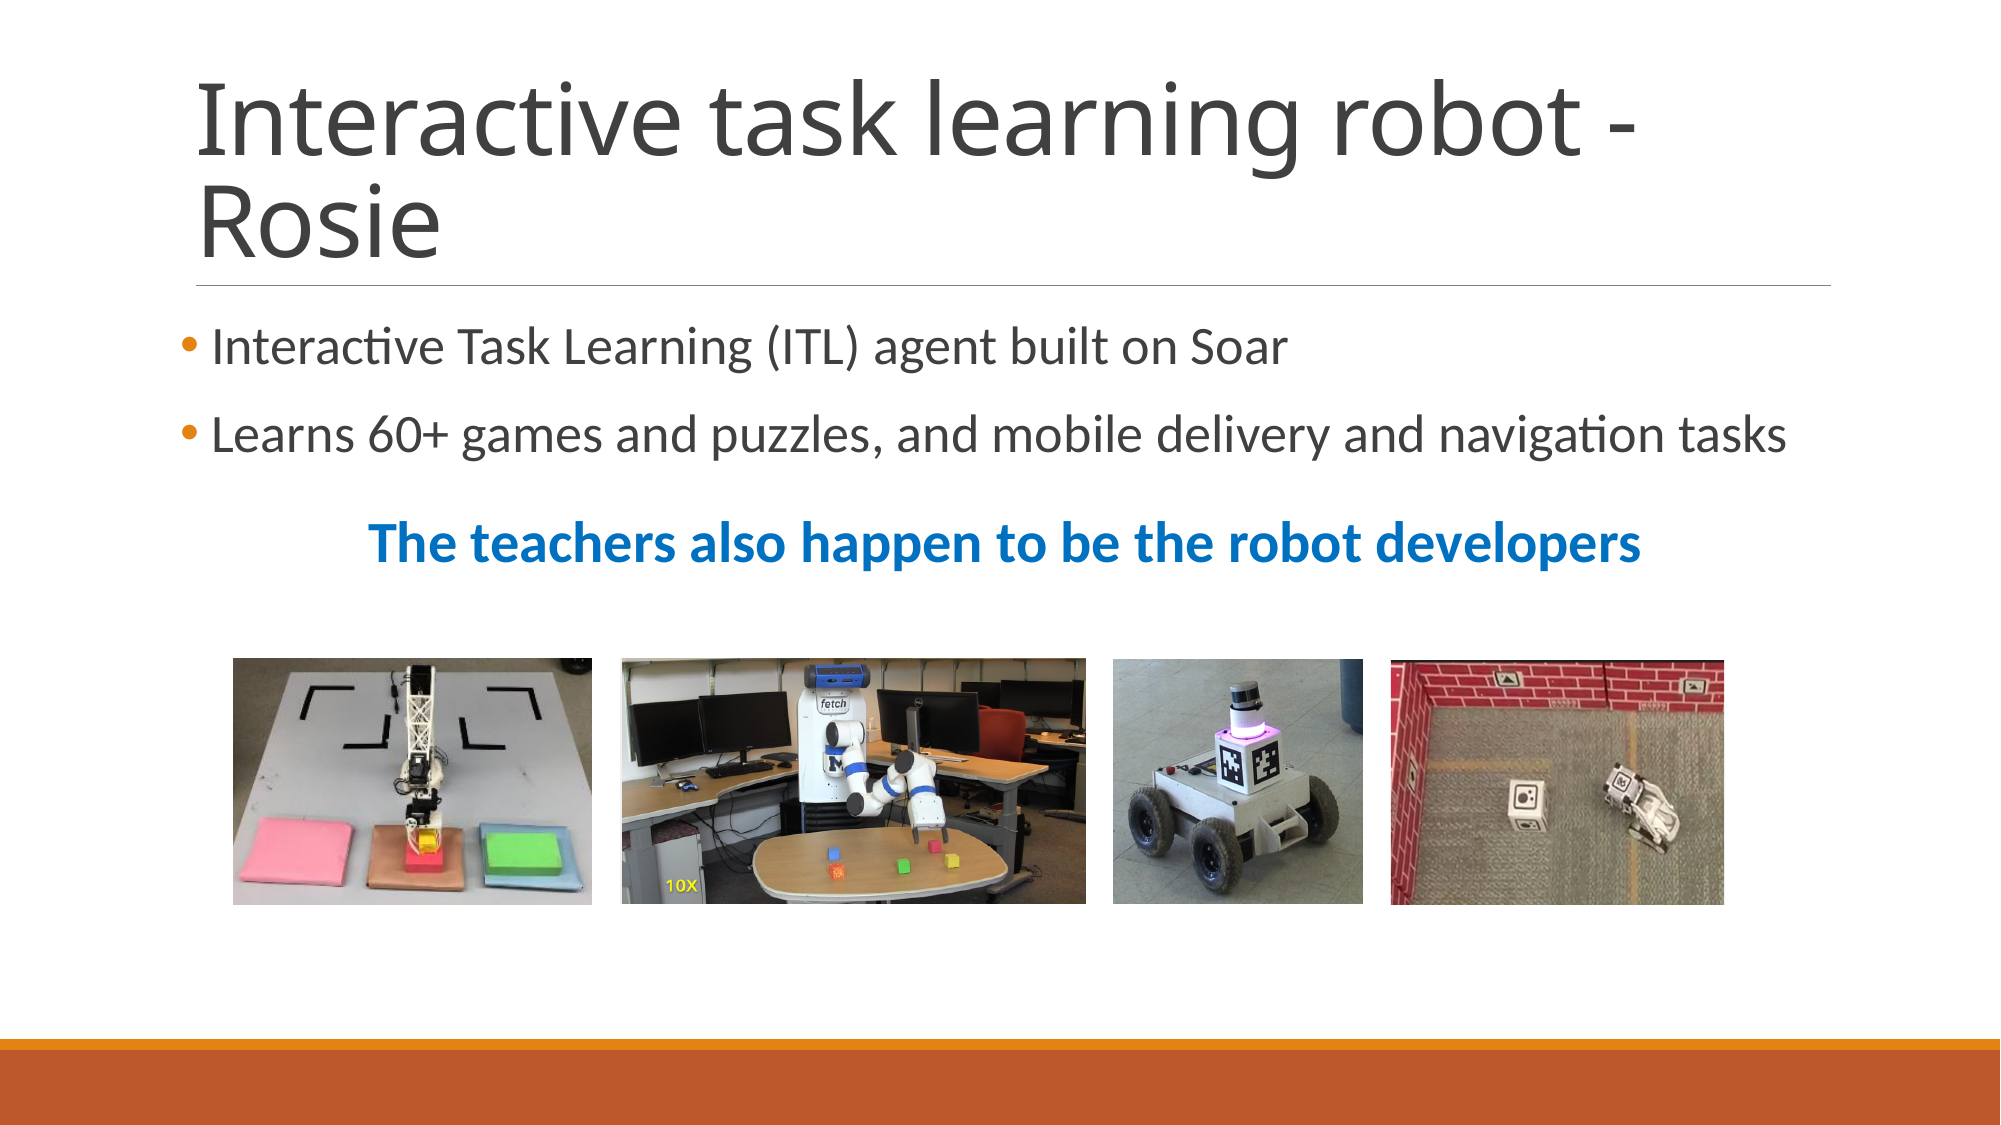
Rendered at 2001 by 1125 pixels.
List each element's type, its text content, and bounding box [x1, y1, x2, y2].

list Interactive Task Learning (ITL) agent built on Soar Learns 60+ games and puzzles, and mobile delivery and navigation tasks [180, 310, 1912, 1067]
picture [1390, 659, 1725, 905]
title Interactive task learning robot - Rosie [180, 47, 1830, 285]
picture [1113, 658, 1363, 905]
text_box The teachers also happen to be the robot developers [309, 496, 1701, 582]
picture [619, 658, 1086, 904]
picture [233, 658, 593, 905]
